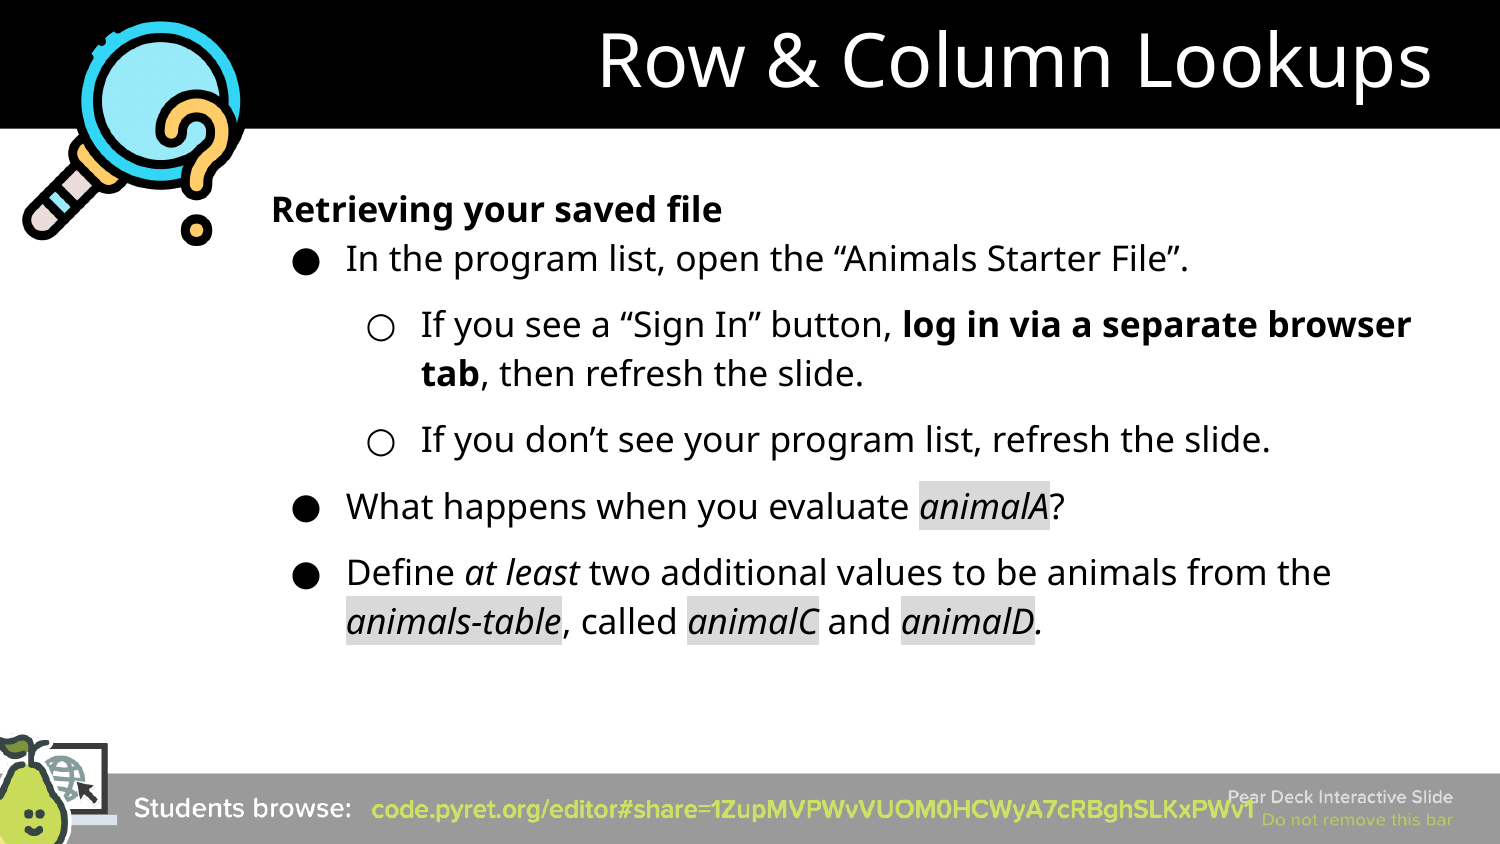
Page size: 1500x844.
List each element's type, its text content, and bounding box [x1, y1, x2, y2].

picture [19, 12, 252, 246]
title Row & Column Lookups [286, 0, 1449, 92]
list Retrieving your saved file In the program list, open the “Animals Starter File”. If you see a “Sign In” button, log in via a separate browser tab, then refresh the slide. If you don’t see your program list, refresh the slide. What happens when you evaluate animalA? Define at least two additional values to be animals from the animals-table, called animalC and animalD. [255, 166, 1480, 724]
picture [0, 726, 1500, 844]
